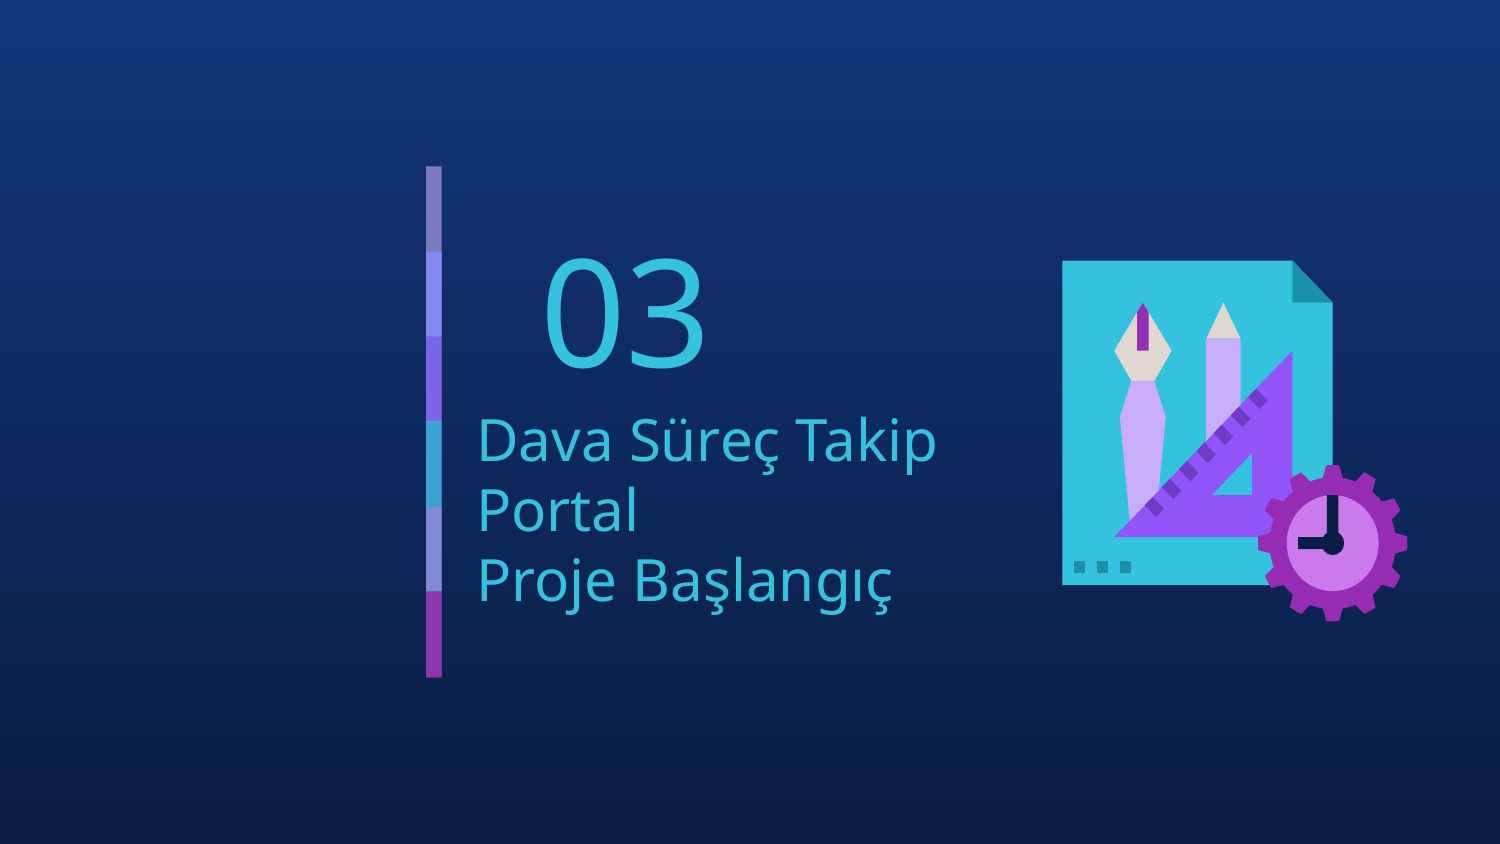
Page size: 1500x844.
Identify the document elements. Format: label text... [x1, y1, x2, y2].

title Dava Süreç Takip Portal Proje Başlangıç [461, 389, 1033, 628]
title 03 [525, 206, 788, 389]
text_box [1062, 260, 1408, 622]
